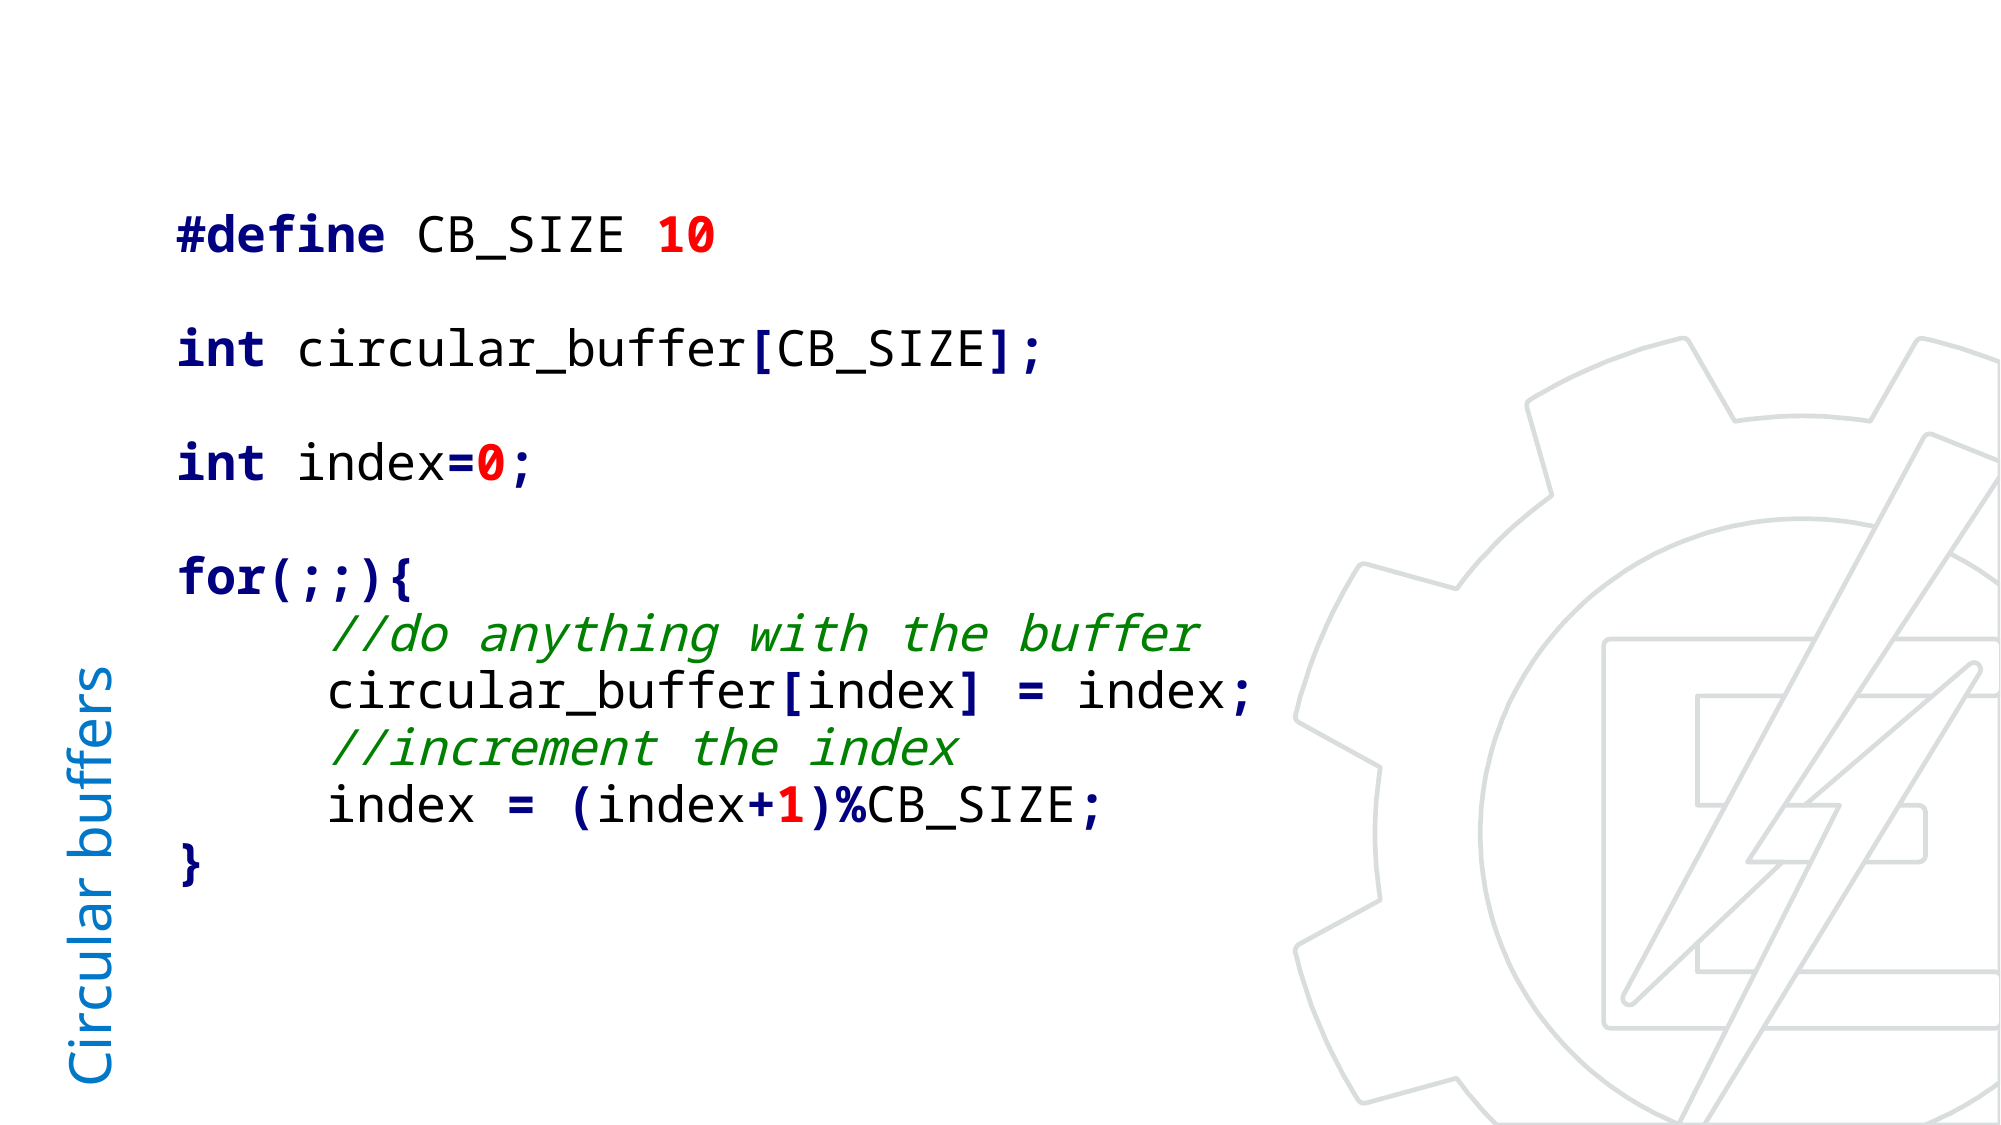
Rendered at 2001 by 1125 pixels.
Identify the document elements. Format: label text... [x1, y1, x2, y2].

title Circular buffers [36, 42, 150, 1103]
list #define CB_SIZE 10 int circular_buffer[CB_SIZE]; int index=0; for(;;){ //do anything with the buffer circular_buffer[index] = index; //increment the index index = (index+1)%CB_SIZE; } [161, 42, 1863, 1103]
